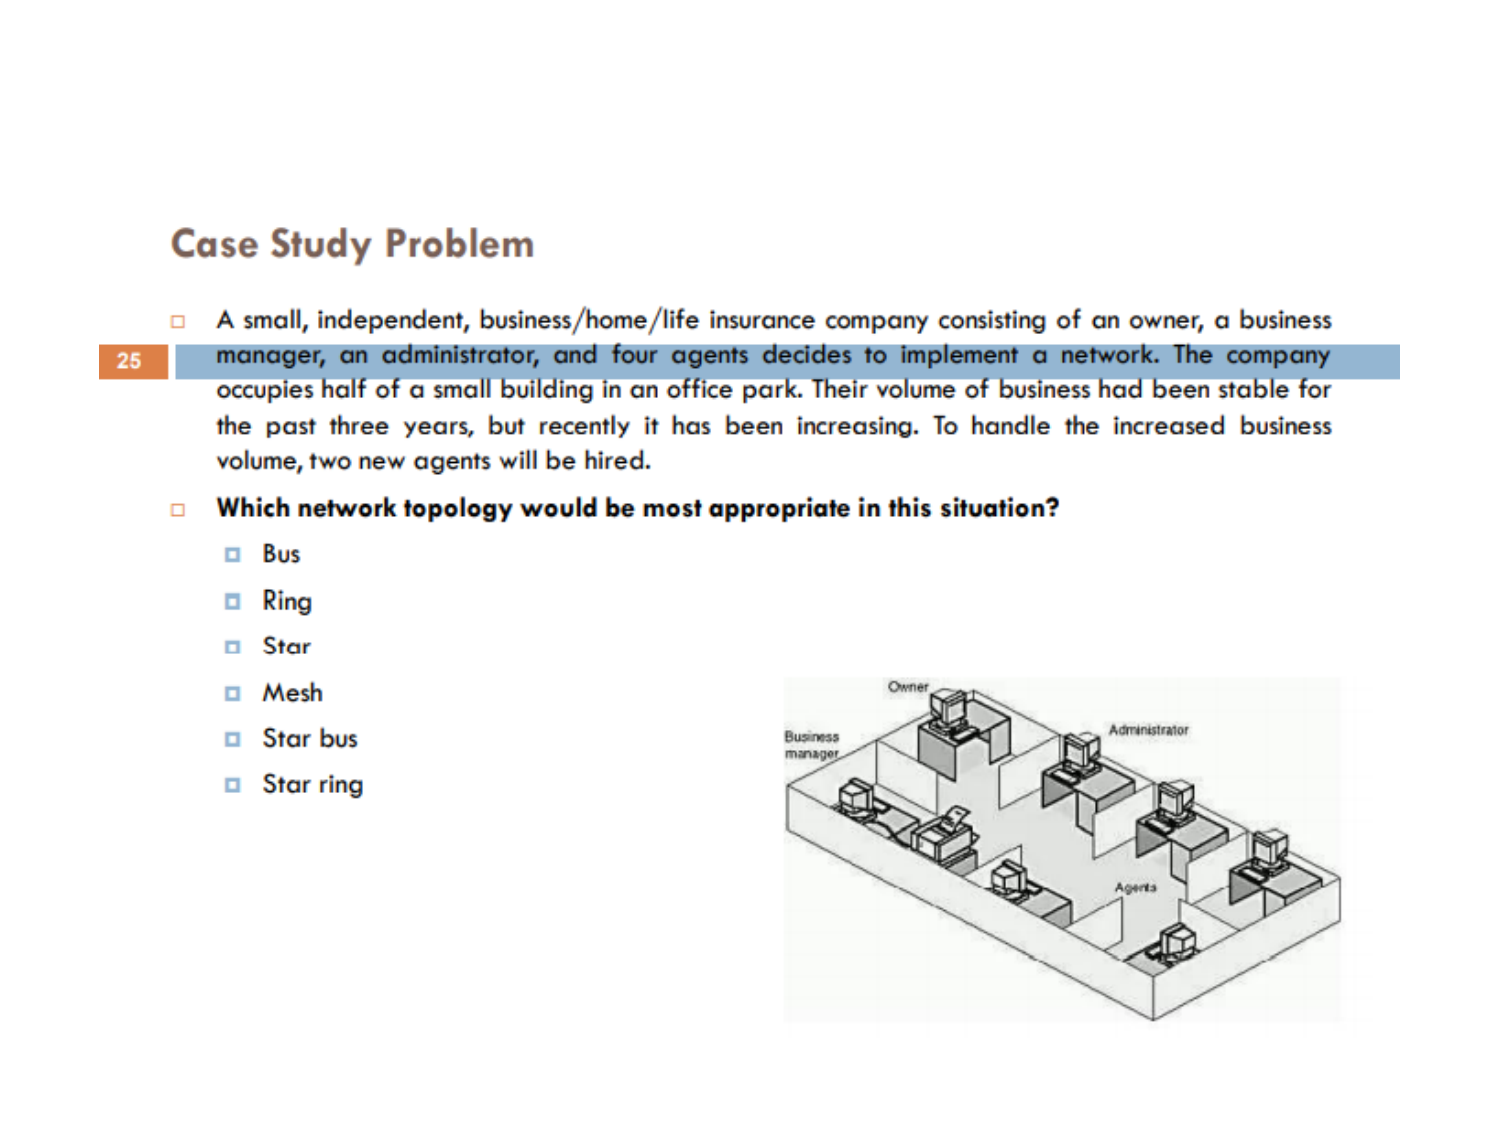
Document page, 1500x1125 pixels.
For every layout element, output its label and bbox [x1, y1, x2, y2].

picture [99, 206, 1401, 1038]
